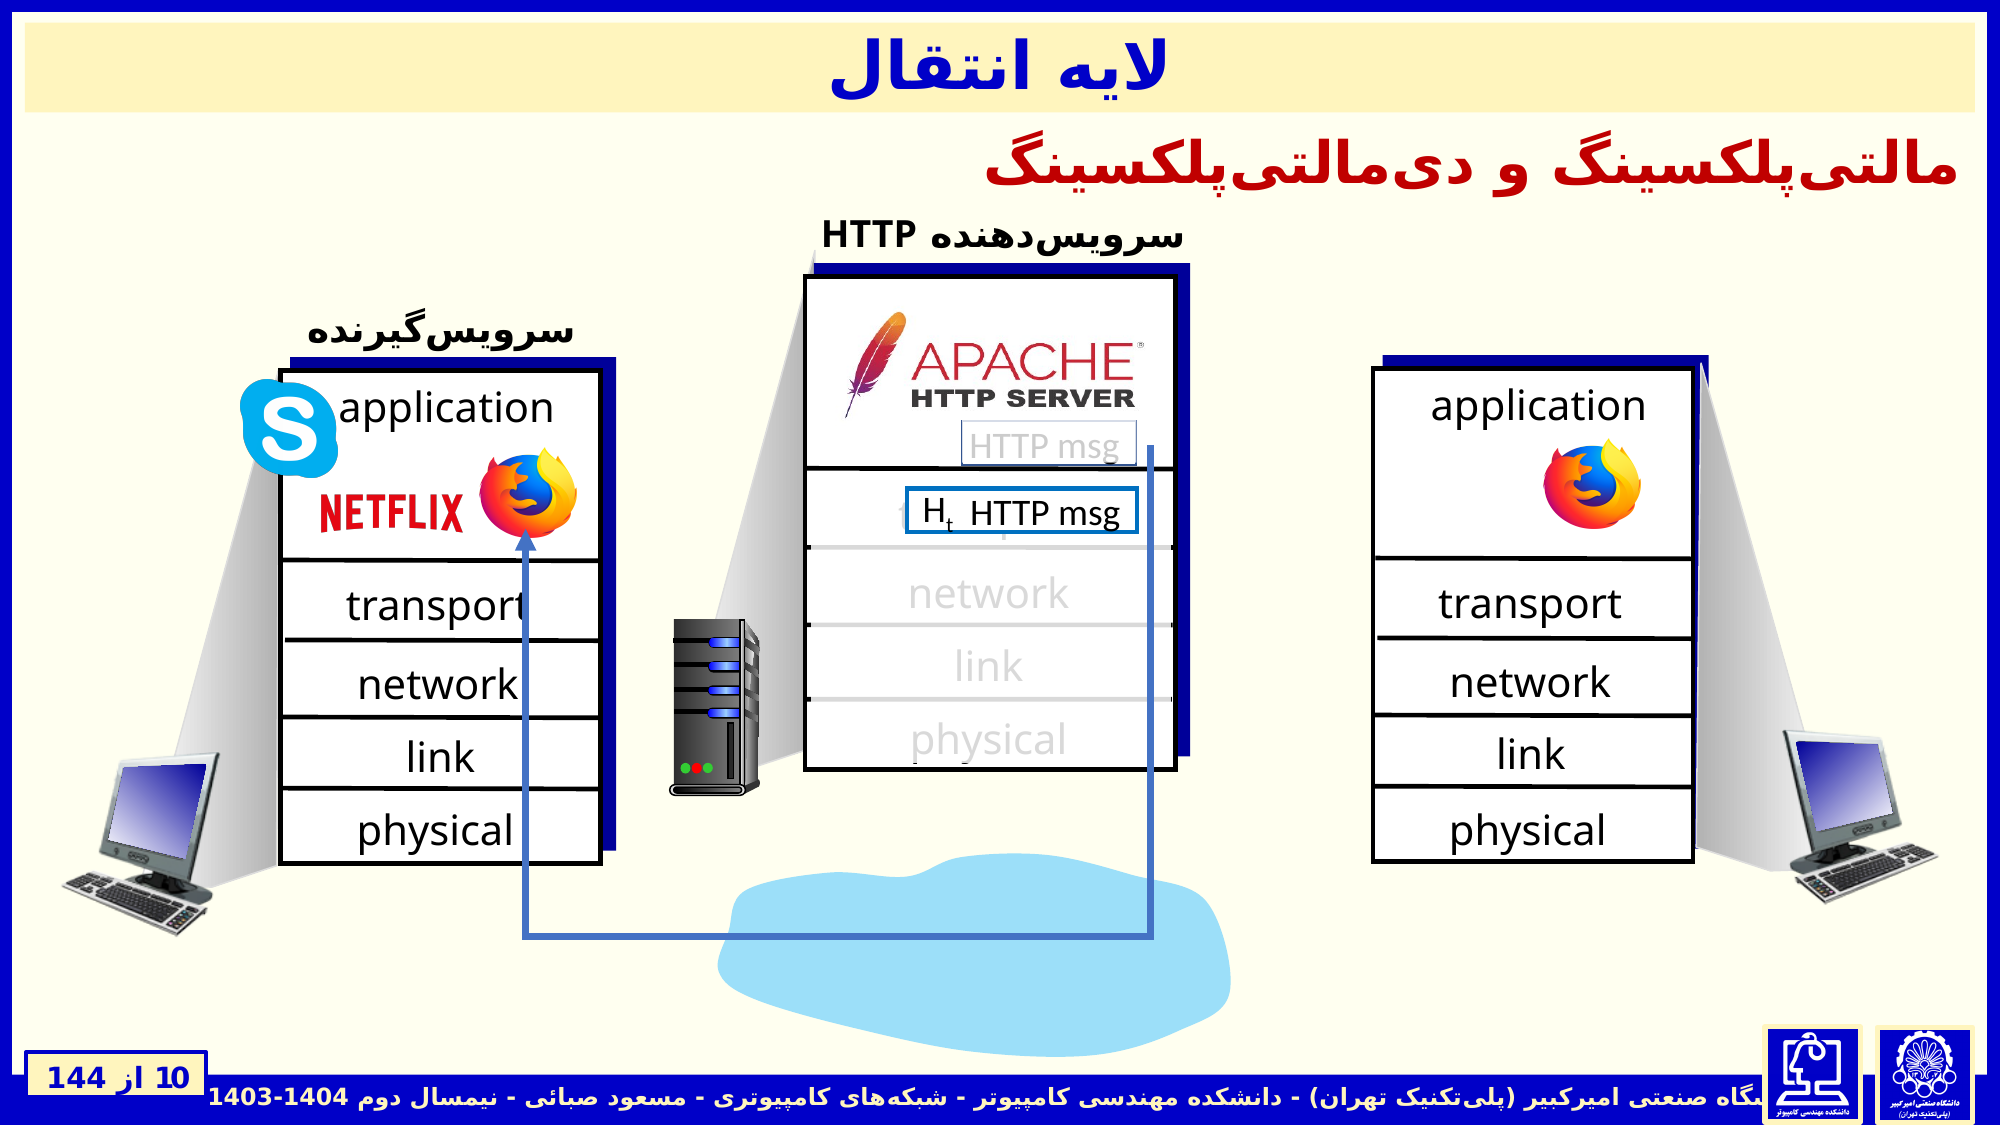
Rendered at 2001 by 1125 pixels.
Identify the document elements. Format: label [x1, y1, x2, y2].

text_box [23, 202, 1977, 951]
text_box [0, 0, 2000, 1125]
text_box [906, 477, 1138, 541]
